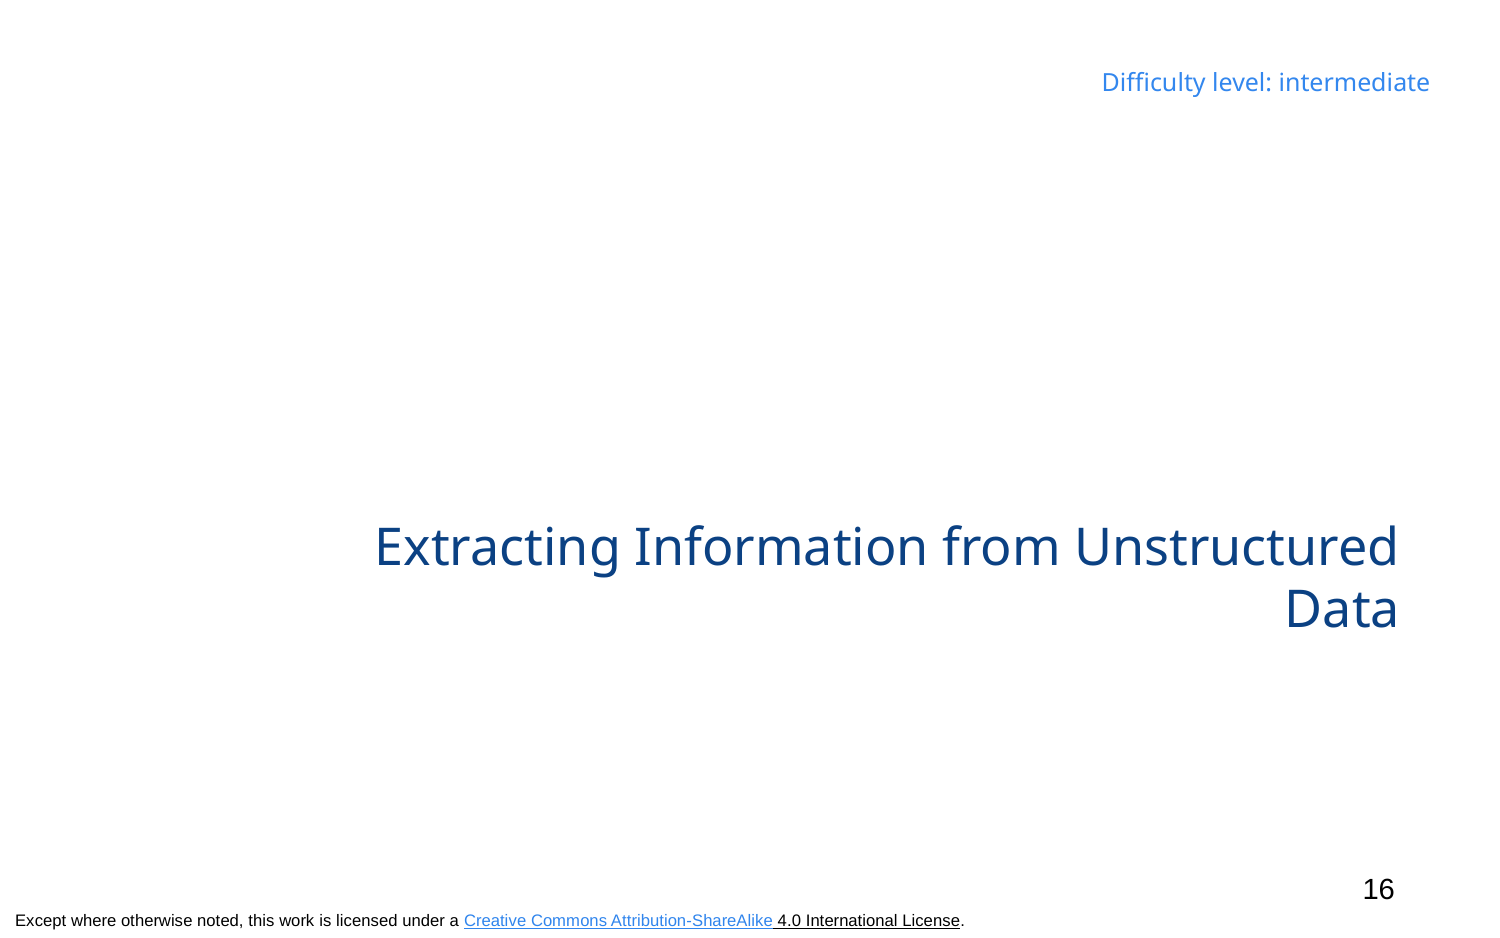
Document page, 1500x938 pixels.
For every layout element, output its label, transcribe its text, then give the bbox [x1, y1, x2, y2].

title Extracting Information from Unstructured Data [316, 364, 1416, 654]
slide_number 16 [1347, 862, 1416, 913]
footer [80, 862, 1189, 920]
text_box Difficulty level: intermediate [1086, 58, 1446, 104]
